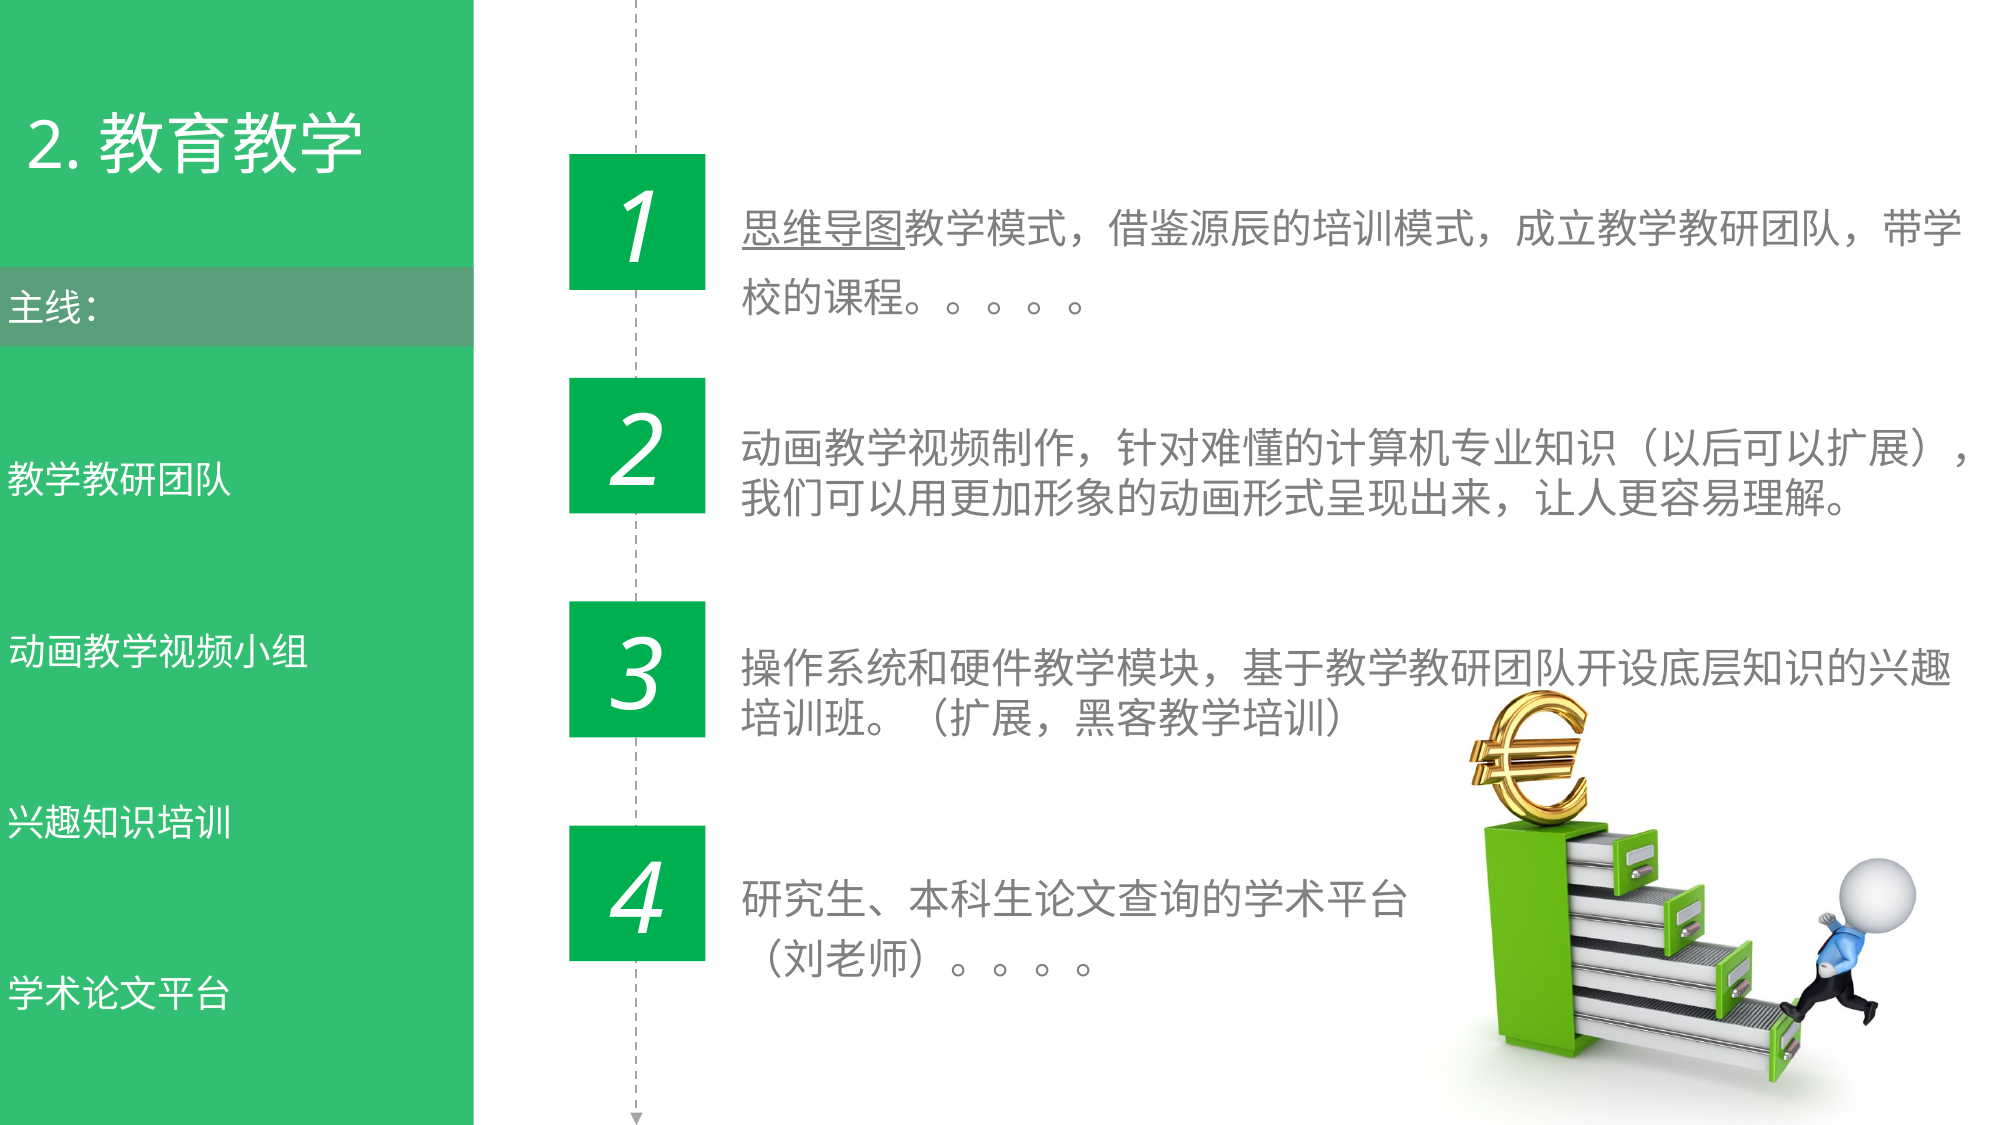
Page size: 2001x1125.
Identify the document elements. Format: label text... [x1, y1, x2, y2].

text_box 动画教学视频制作，针对难懂的计算机专业知识（以后可以扩展）， 我们可以用更加形象的动画形式呈现出来，让人更容易理解。 [726, 414, 2000, 530]
text_box 操作系统和硬件教学模块，基于教学教研团队开设底层知识的兴趣 培训班。（扩展，黑客教学培训） [726, 634, 1408, 750]
text_box [0, 0, 475, 1125]
text_box 1 [568, 153, 636, 291]
text_box 教学教研团队 [0, 448, 248, 509]
text_box 2 [568, 377, 636, 515]
text_box 主线： [0, 277, 135, 337]
text_box 4 [568, 824, 636, 962]
text_box 兴趣知识培训 [0, 791, 248, 852]
text_box 1 [637, 153, 706, 291]
text_box 3 [568, 600, 636, 738]
text_box 3 [637, 600, 706, 738]
picture [1408, 634, 1996, 1125]
text_box 4 [637, 824, 706, 962]
text_box 2 [637, 377, 706, 515]
text_box [0, 267, 474, 347]
text_box 动画教学视频小组 [0, 620, 333, 680]
text_box 思维导图教学模式，借鉴源辰的培训模式，成立教学教研团队，带学校的课程。。。。。 [727, 184, 1980, 328]
text_box 2.教育教学 [0, 94, 393, 190]
text_box 研究生、本科生论文查询的学术平台 （刘老师）。。。。 [727, 855, 1408, 991]
text_box 学术论文平台 [0, 962, 248, 1023]
